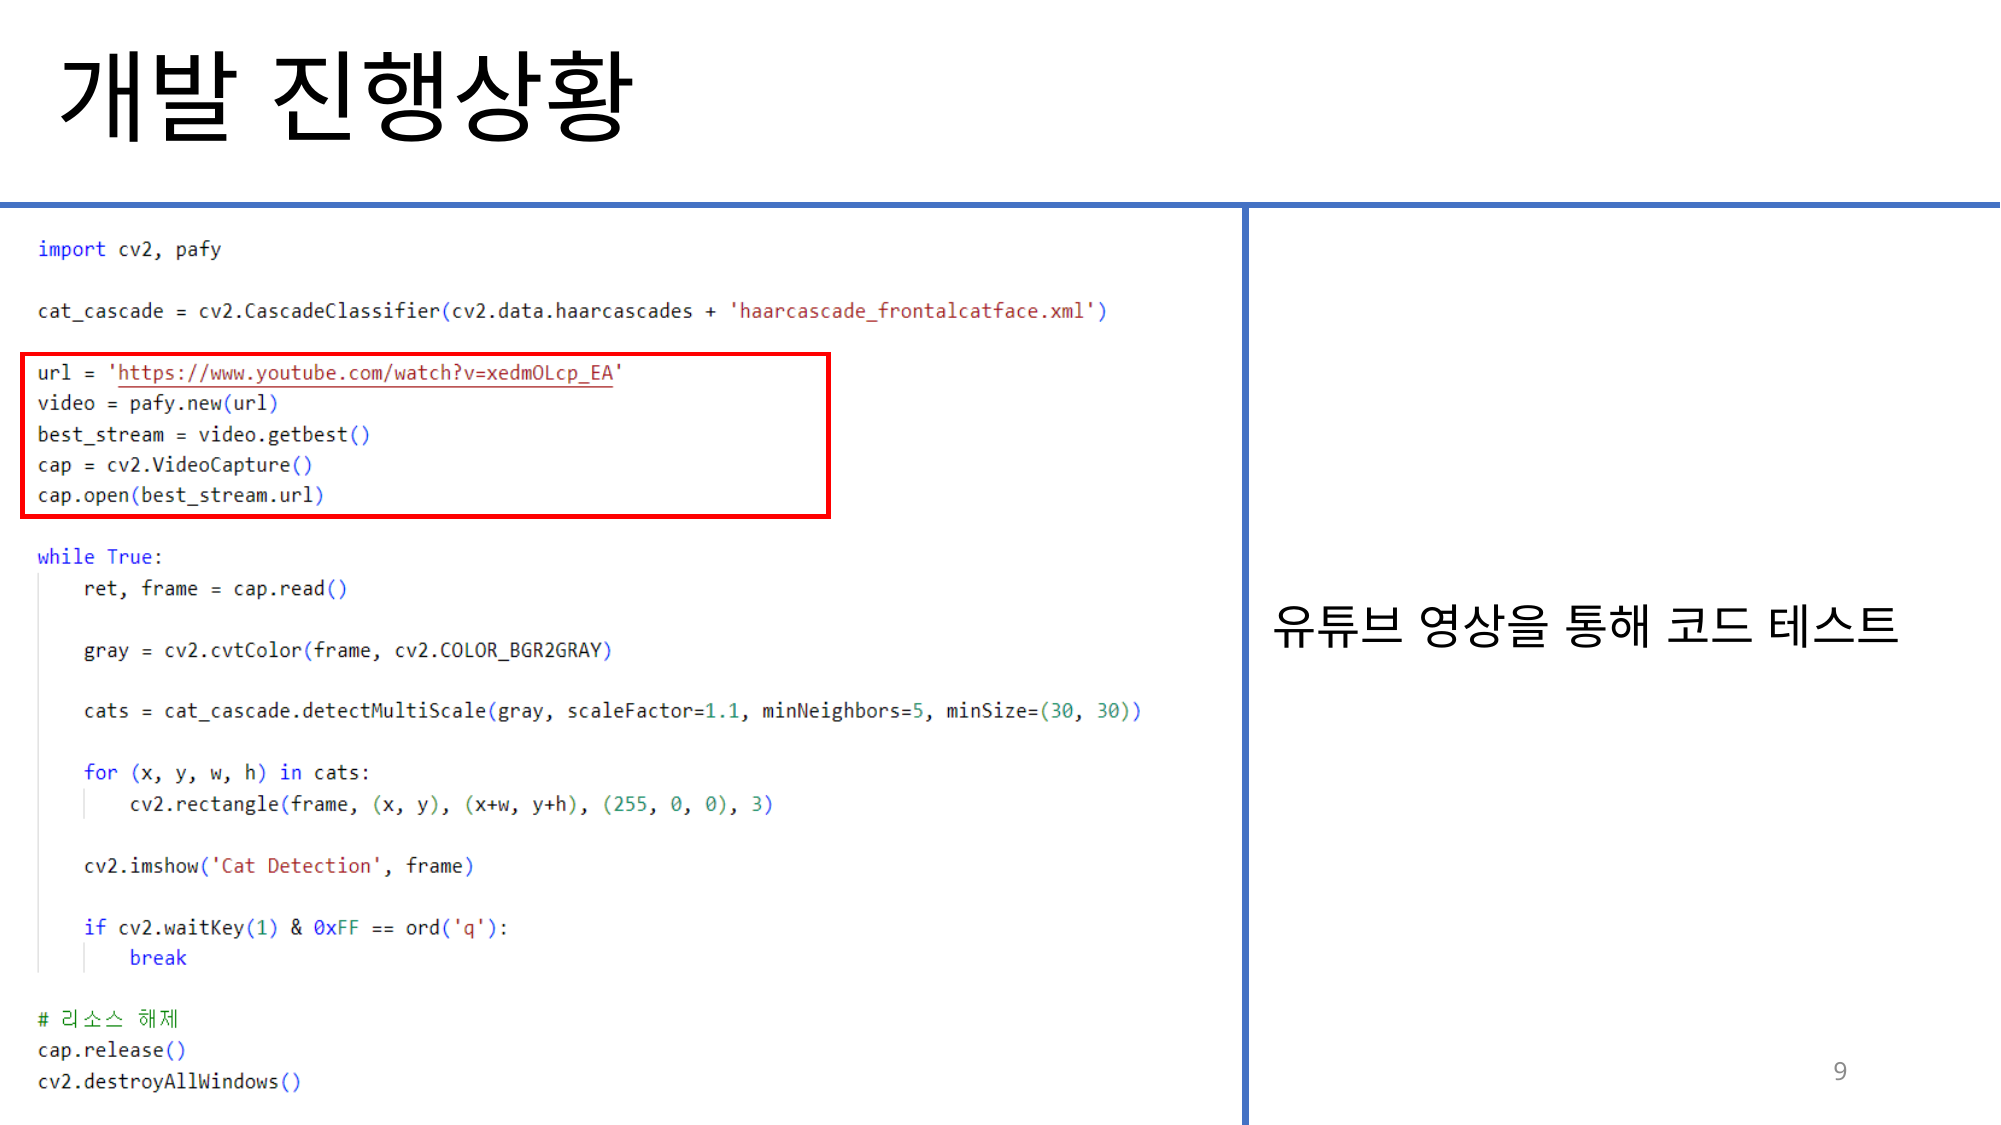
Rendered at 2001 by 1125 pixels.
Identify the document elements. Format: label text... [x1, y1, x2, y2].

picture [1246, 222, 1311, 1103]
text_box 개발 진행상황 [41, 0, 1767, 202]
text_box 유튜브 영상을 통해 코드 테스트 [1311, 589, 1988, 662]
picture [22, 222, 1245, 1103]
slide_number 9 [1412, 1042, 1863, 1103]
